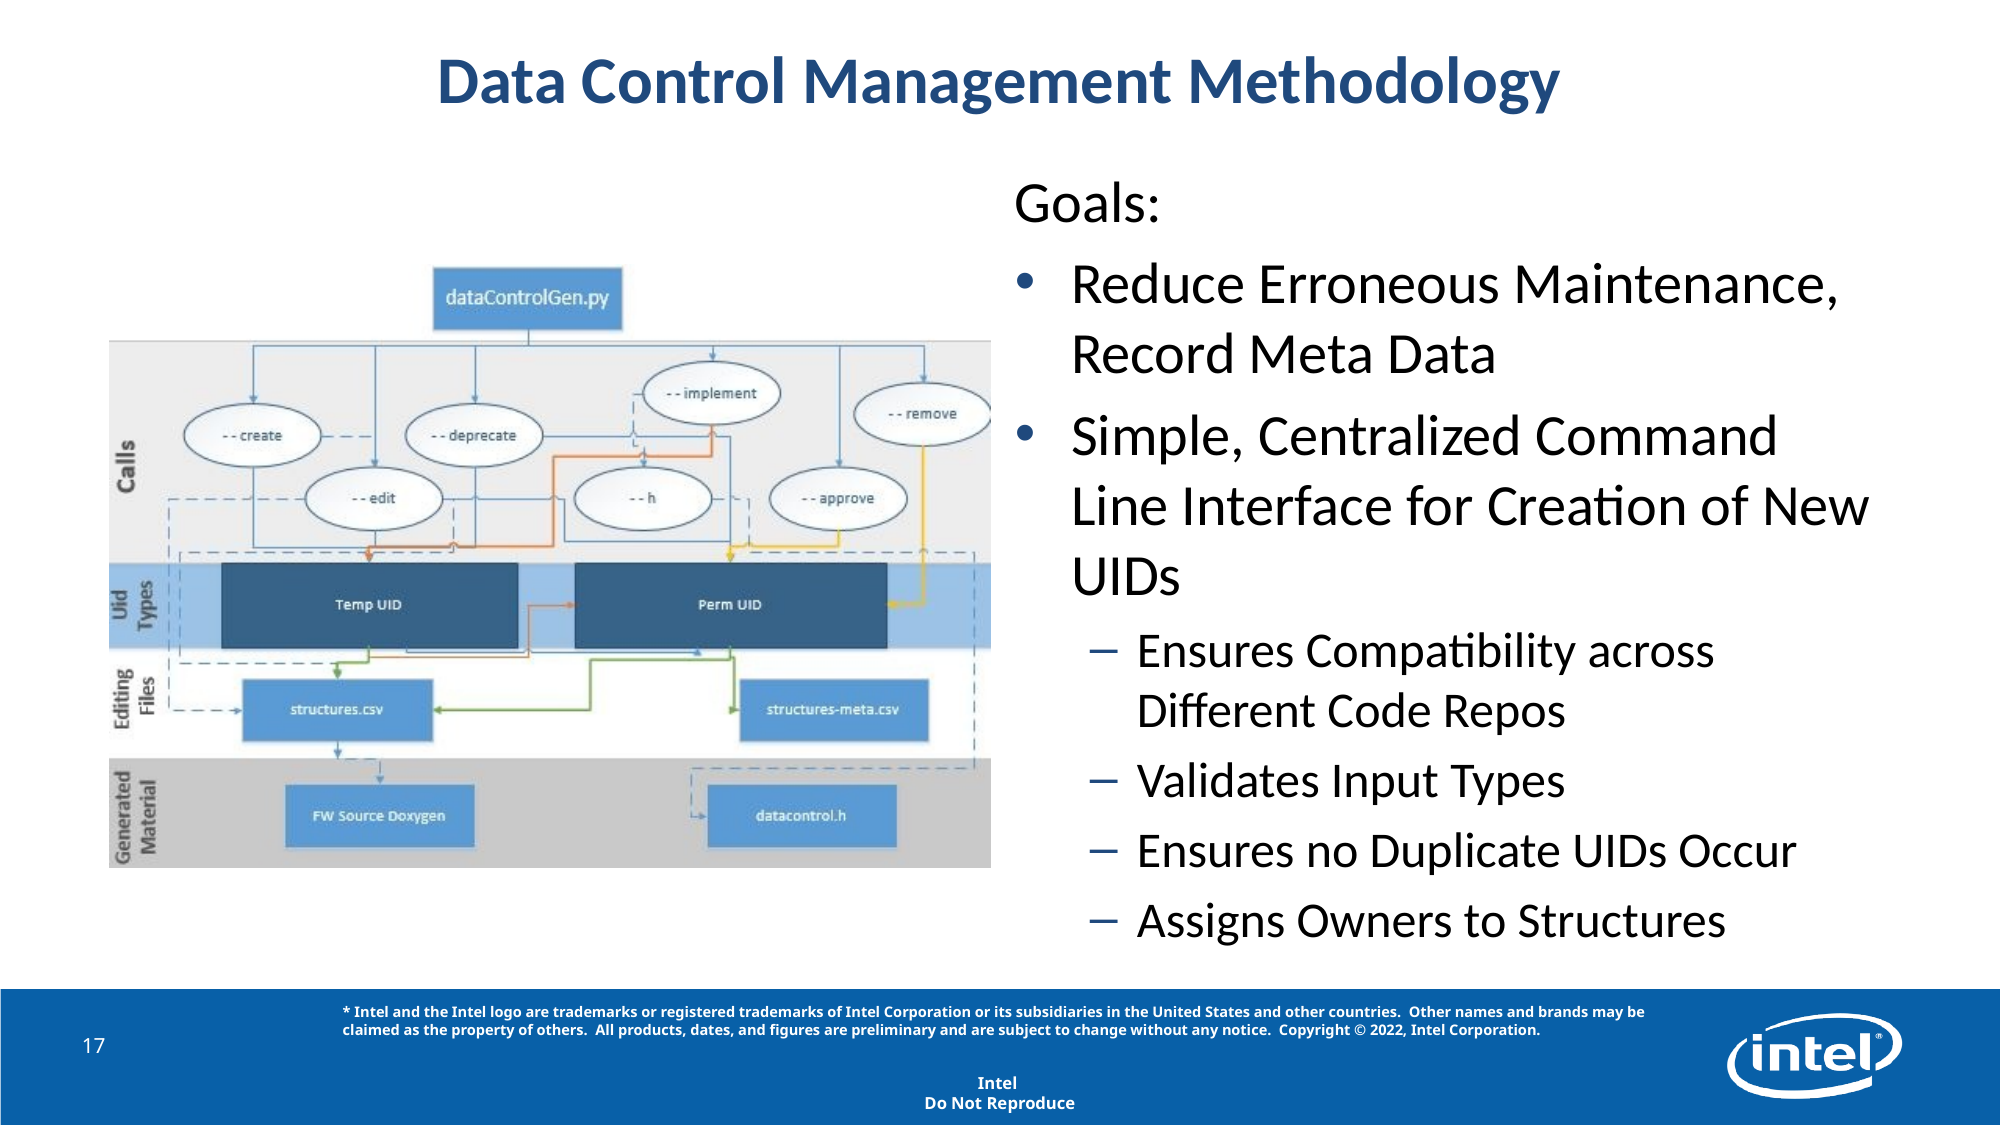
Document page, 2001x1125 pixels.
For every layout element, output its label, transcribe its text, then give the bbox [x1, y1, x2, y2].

title Data Control Management Methodology [99, 0, 1901, 155]
picture [1725, 1012, 1904, 1101]
list Goals: Reduce Erroneous Maintenance, Record Meta Data Simple, Centralized Command Line Interface for Creation of New UIDs Ensures Compatibility across Different Code Repos Validates Input Types Ensures no Duplicate UIDs Occur Assigns Owners to Structures [999, 156, 1901, 977]
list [109, 264, 991, 869]
